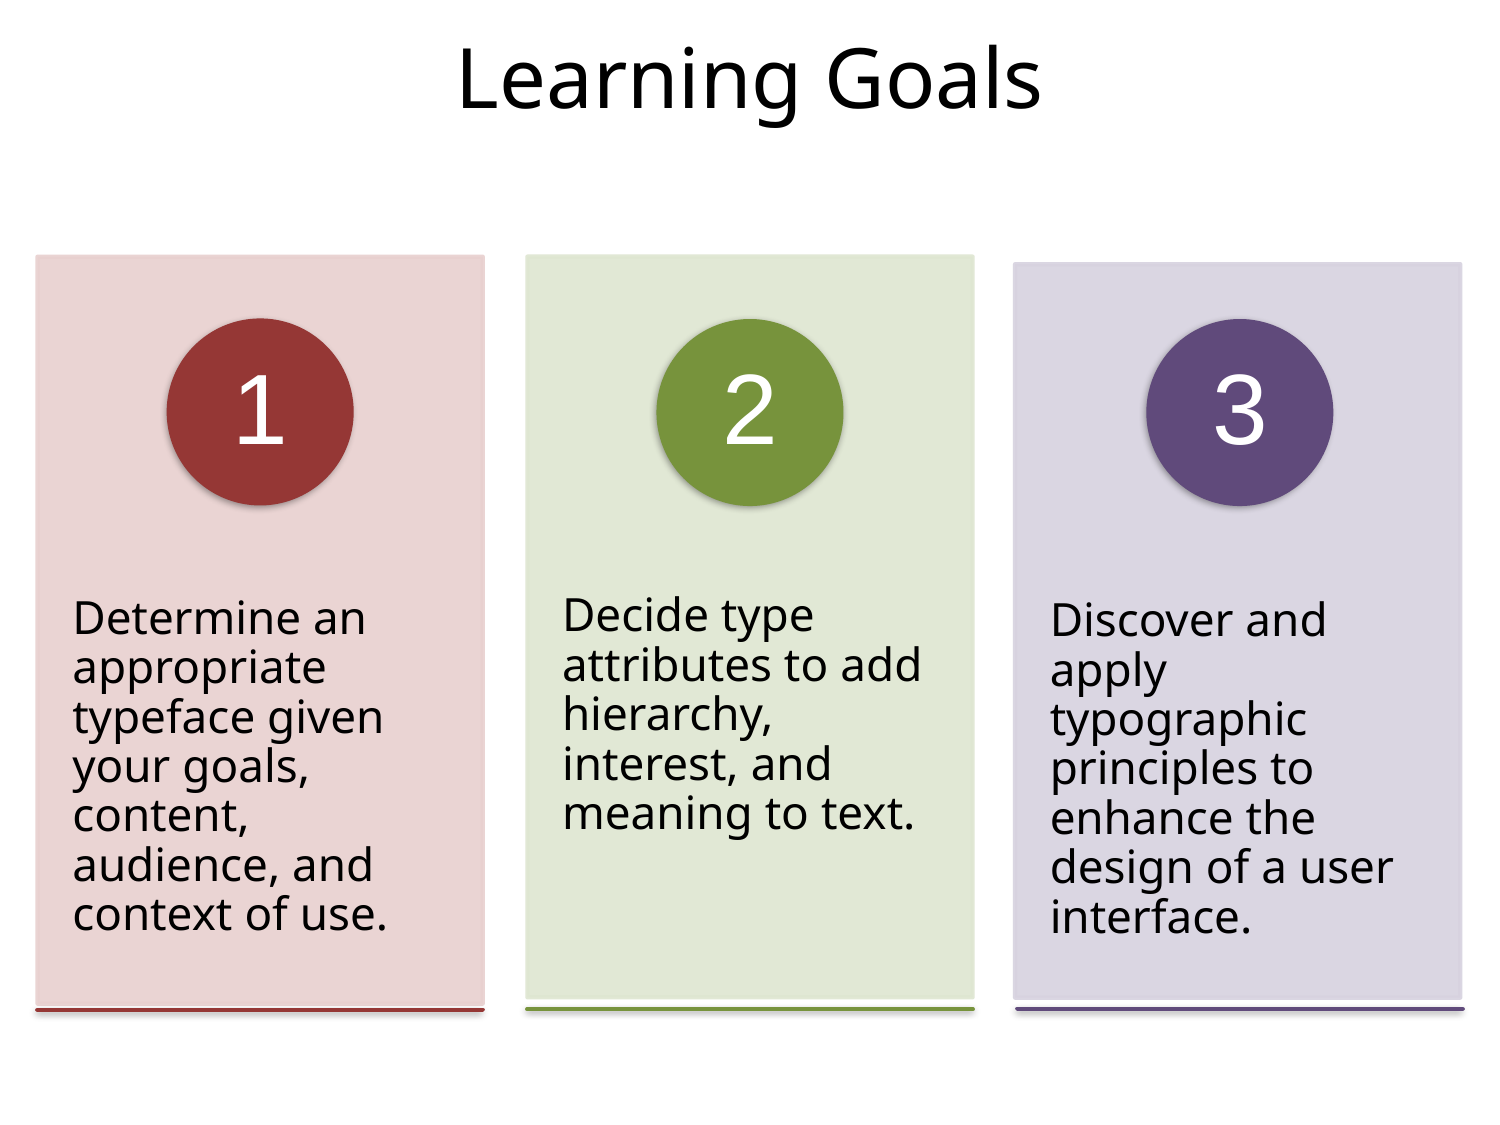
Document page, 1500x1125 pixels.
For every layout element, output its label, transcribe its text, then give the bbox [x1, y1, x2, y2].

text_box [37, 212, 1463, 1049]
title Learning Goals [0, 0, 1500, 150]
